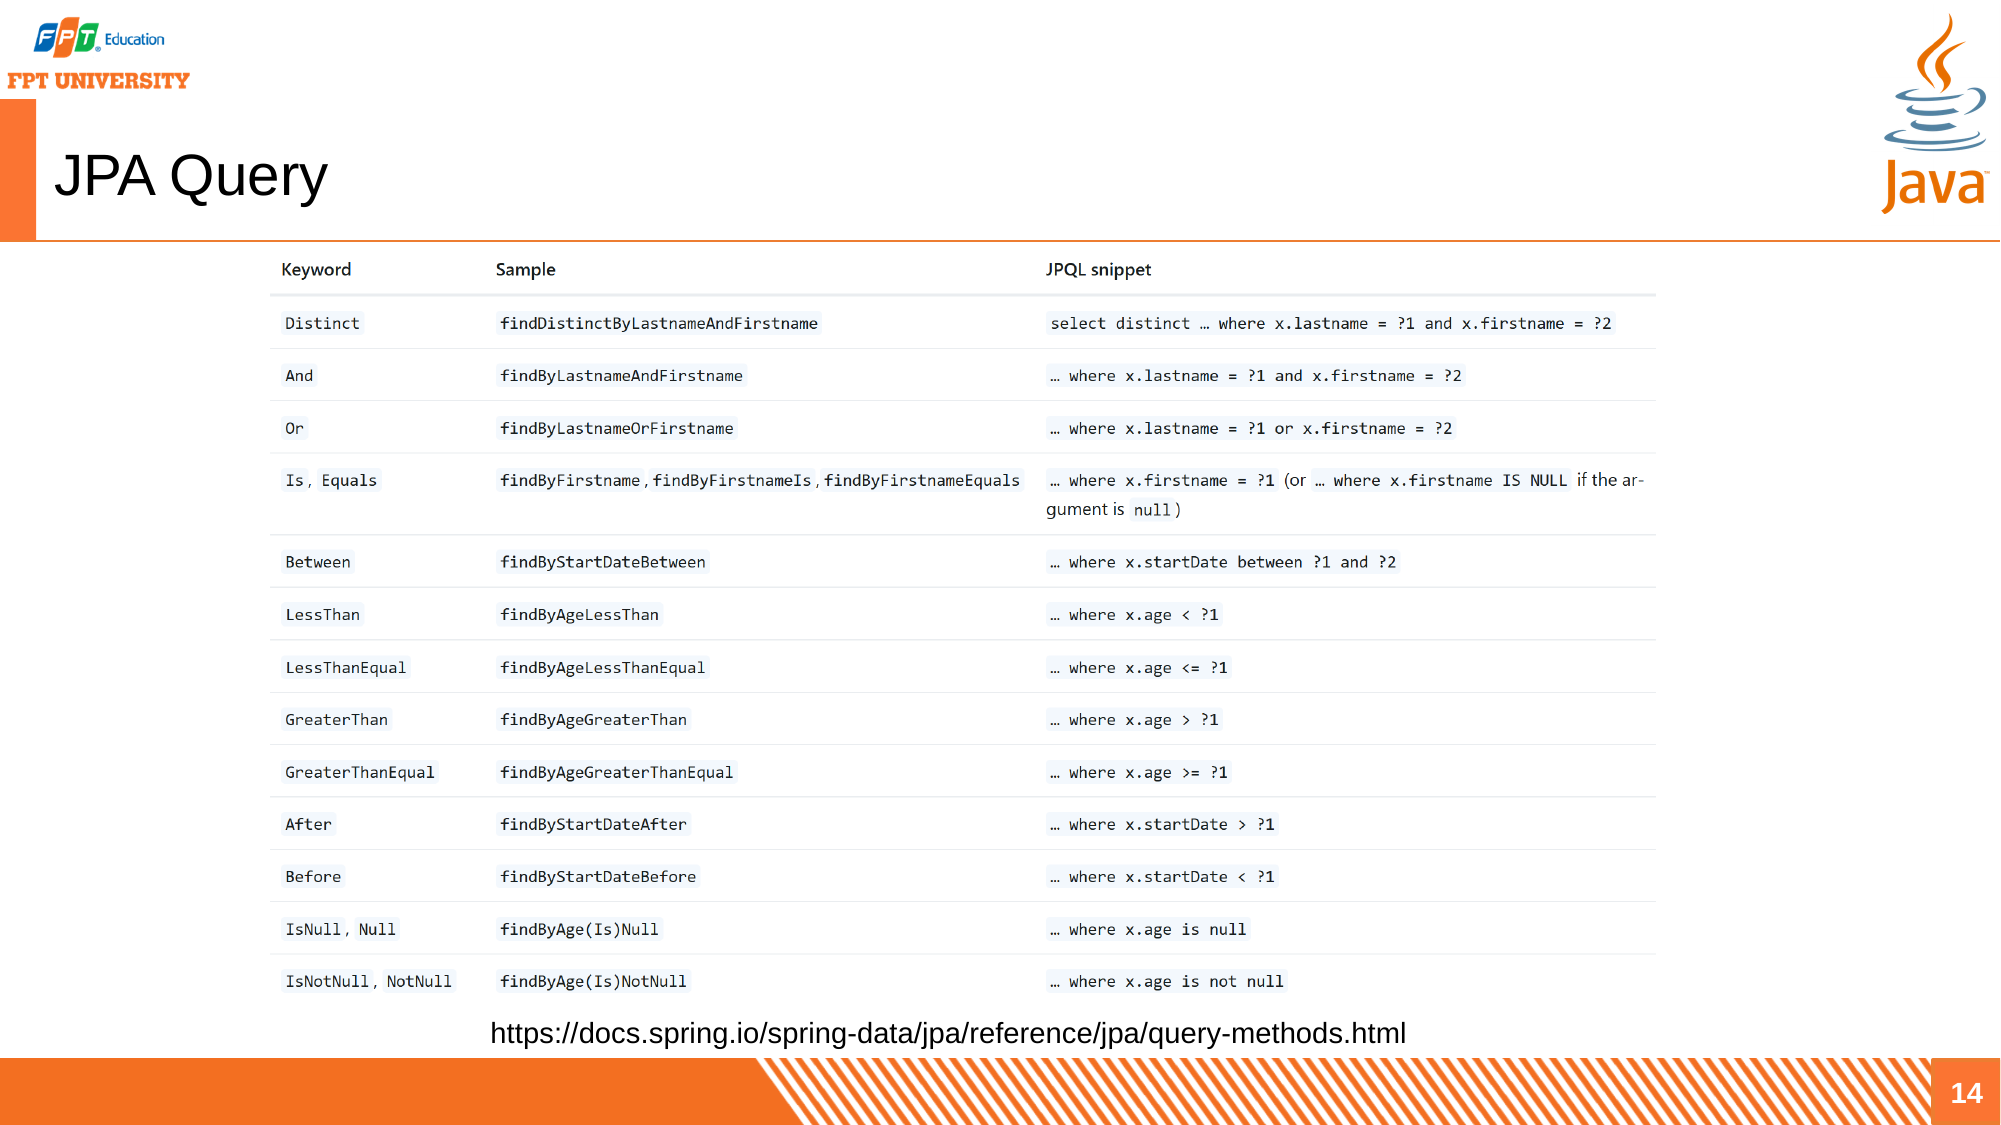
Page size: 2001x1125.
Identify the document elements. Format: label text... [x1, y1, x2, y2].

picture [254, 246, 1656, 1003]
picture [0, 2, 197, 99]
title JPA Query [39, 123, 1872, 230]
slide_number 14 [1933, 1059, 2000, 1124]
text_box https://docs.spring.io/spring-data/jpa/reference/jpa/query-methods.html [475, 1007, 1768, 1057]
picture [1868, 4, 2000, 226]
picture [0, 1058, 1934, 1125]
